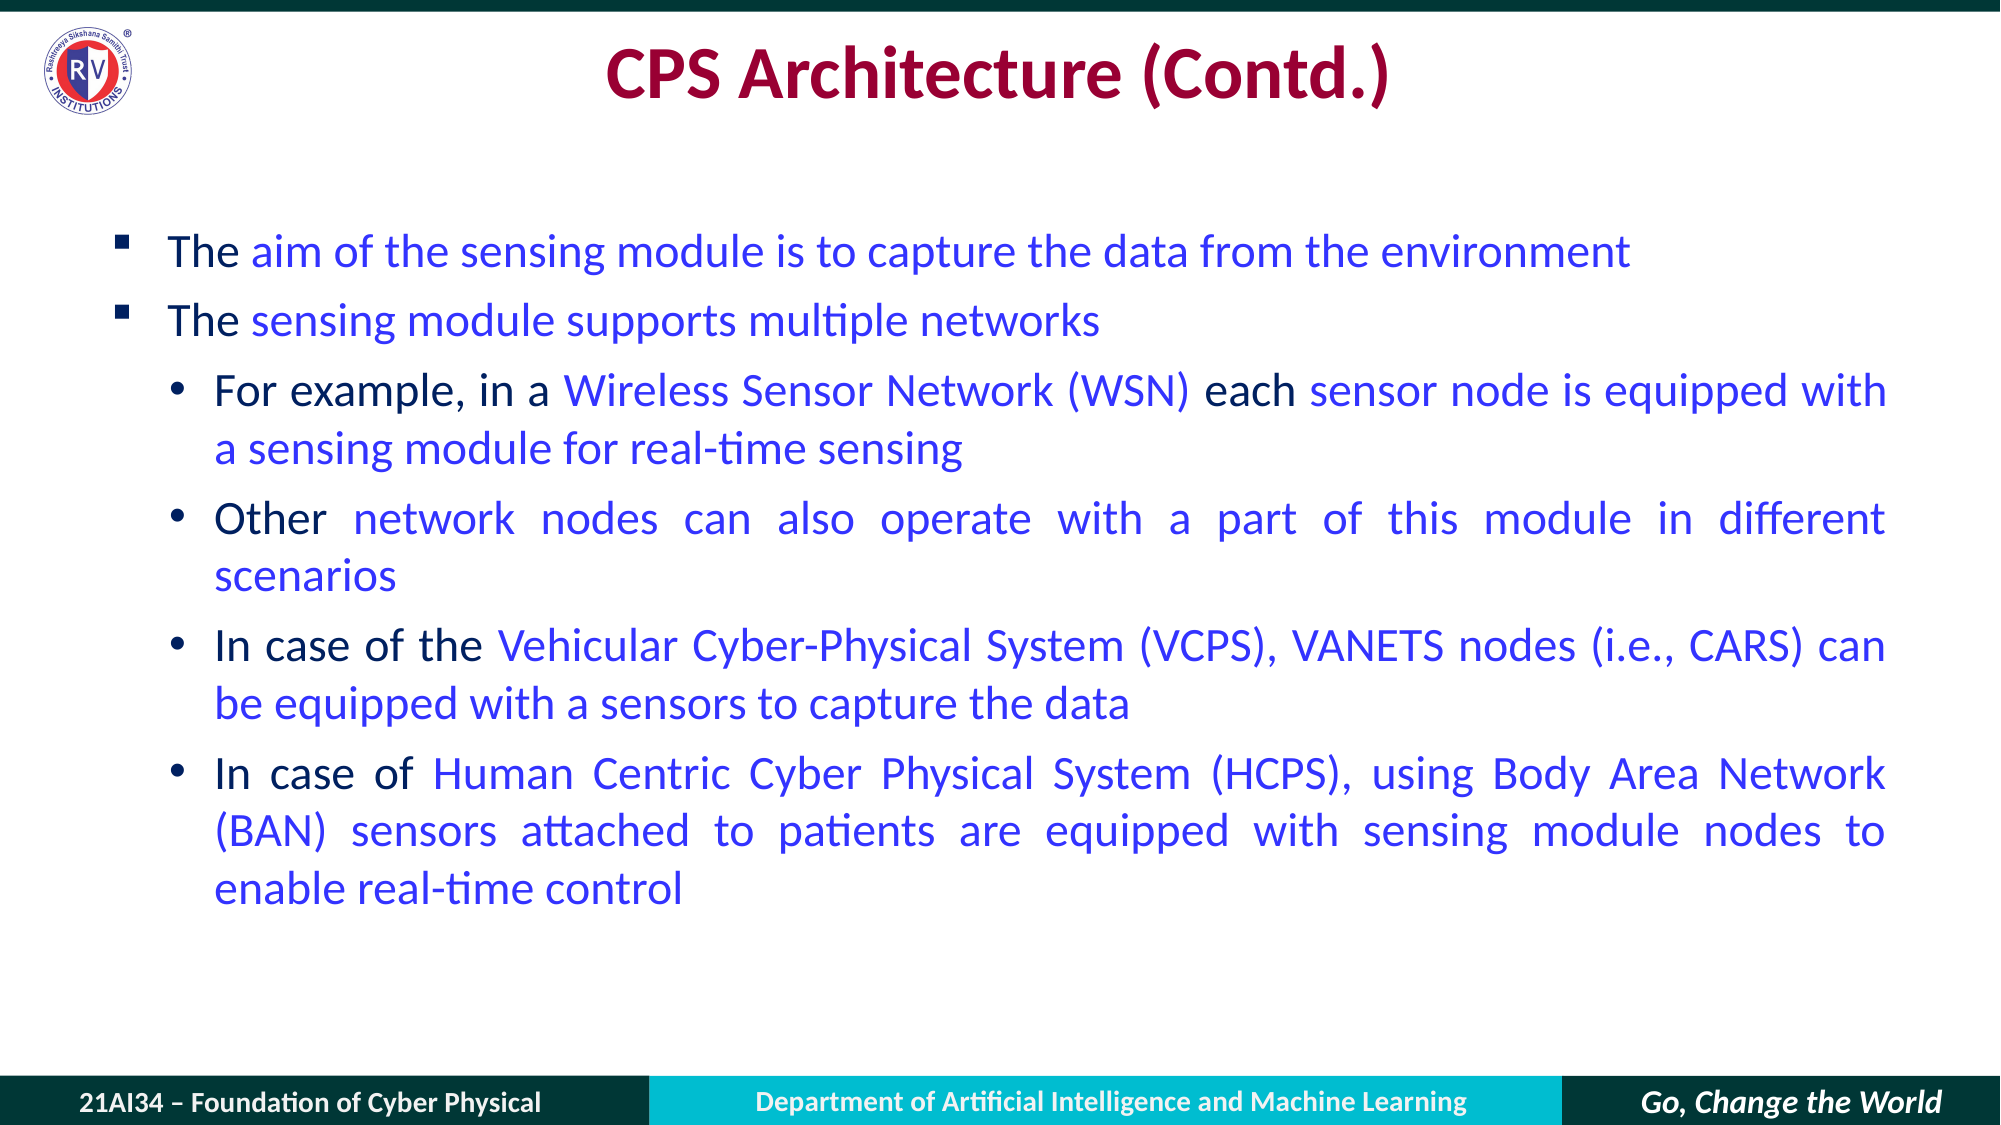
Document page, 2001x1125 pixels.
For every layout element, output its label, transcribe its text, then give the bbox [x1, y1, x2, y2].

picture [37, 20, 138, 121]
title CPS Architecture (Contd.) [137, 24, 1863, 125]
text_box The aim of the sensing module is to capture the data from the environment The sensing module supports multiple networks For example, in a Wireless Sensor Network (WSN) each sensor node is equipped with a sensing module for real-time sensing Other network nodes can also operate with a part of this module in different scenarios In case of the Vehicular Cyber-Physical System (VCPS), VANETS nodes (i.e., CARS) can be equipped with a sensors to capture the data In case of Human Centric Cyber Physical System (HCPS), using Body Area Network (BAN) sensors attached to patients are equipped with sensing module nodes to enable real-time control [96, 211, 1904, 922]
